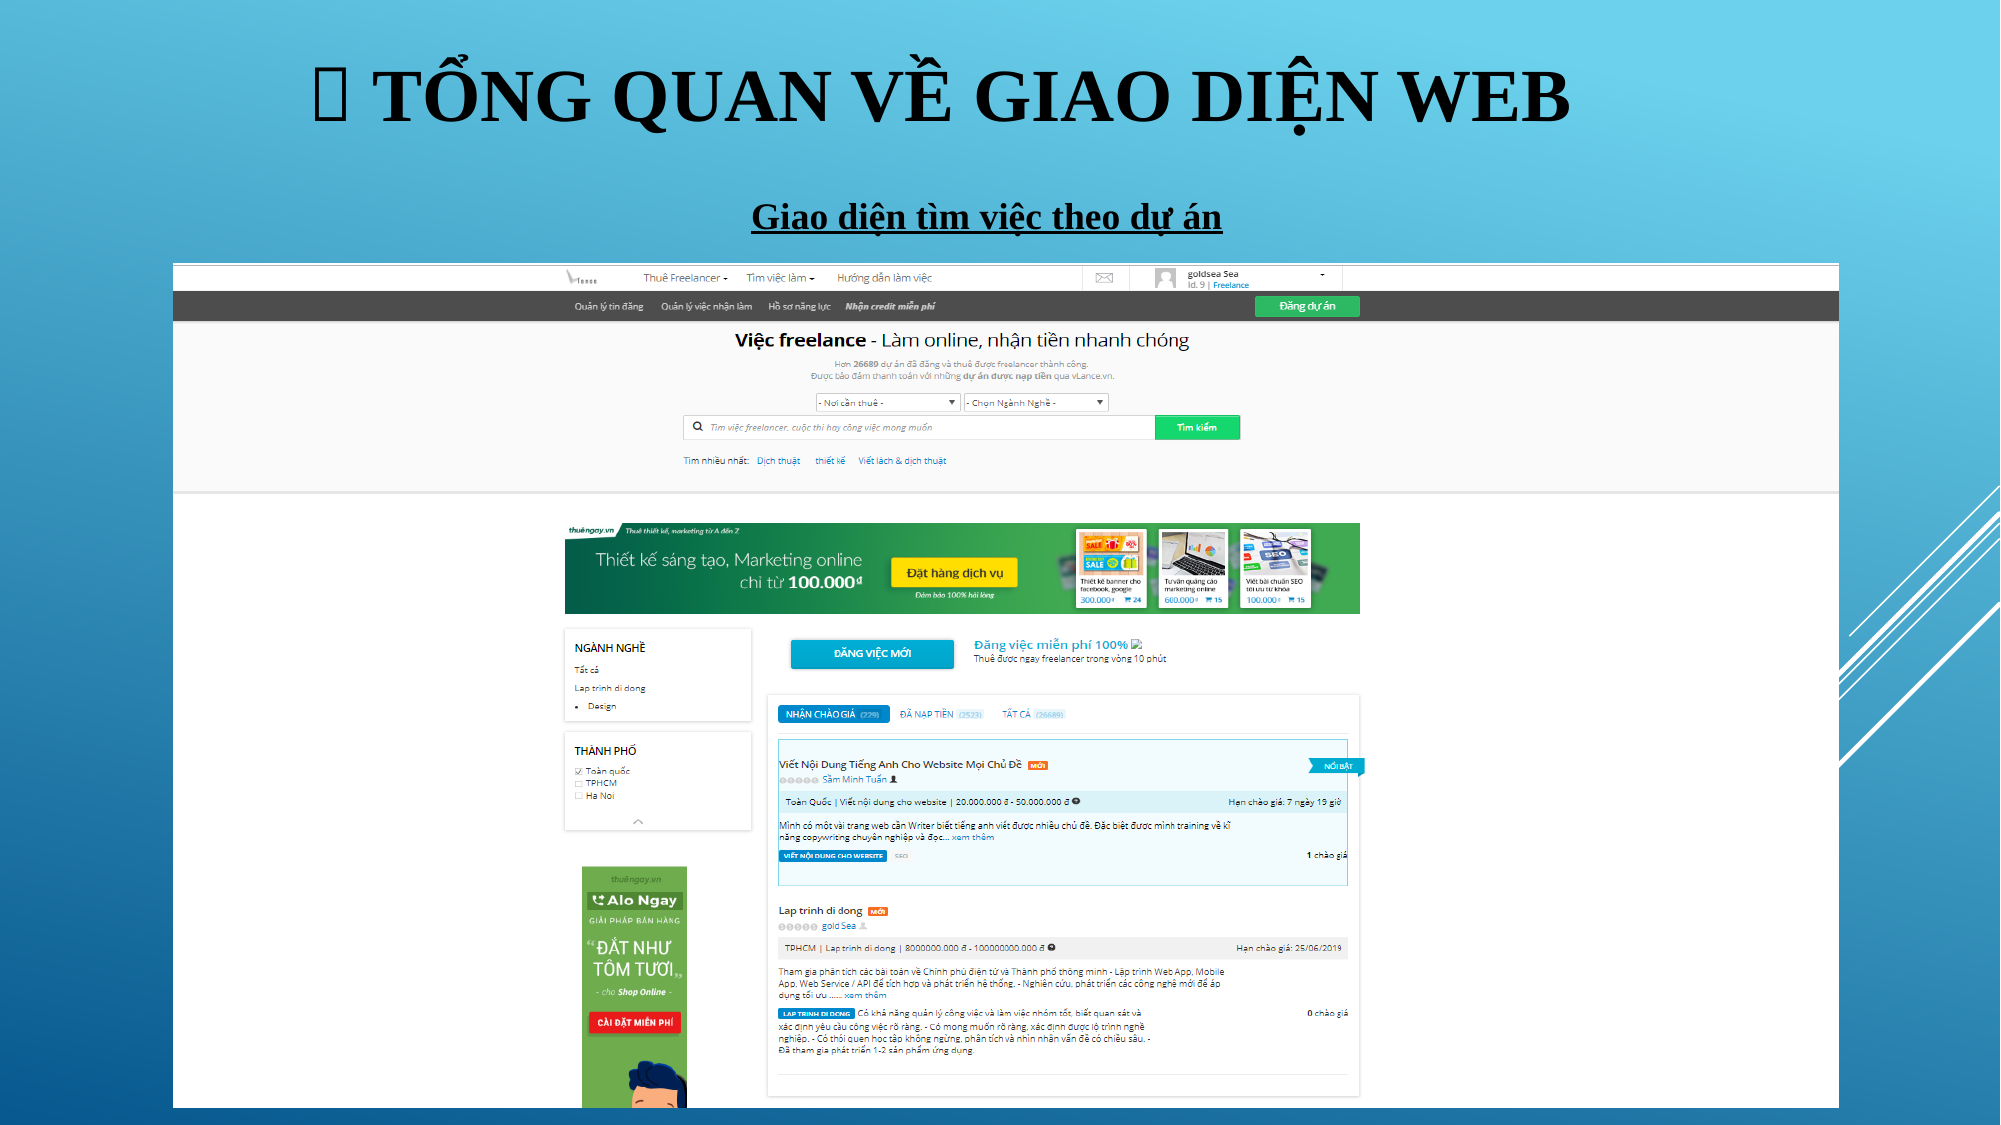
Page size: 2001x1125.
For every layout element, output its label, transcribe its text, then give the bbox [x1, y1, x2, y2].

title  Tổng quan về giao diện web [293, 39, 1694, 184]
list Giao diện tìm việc theo dự án [14, 184, 1974, 1108]
picture [173, 263, 1840, 1109]
